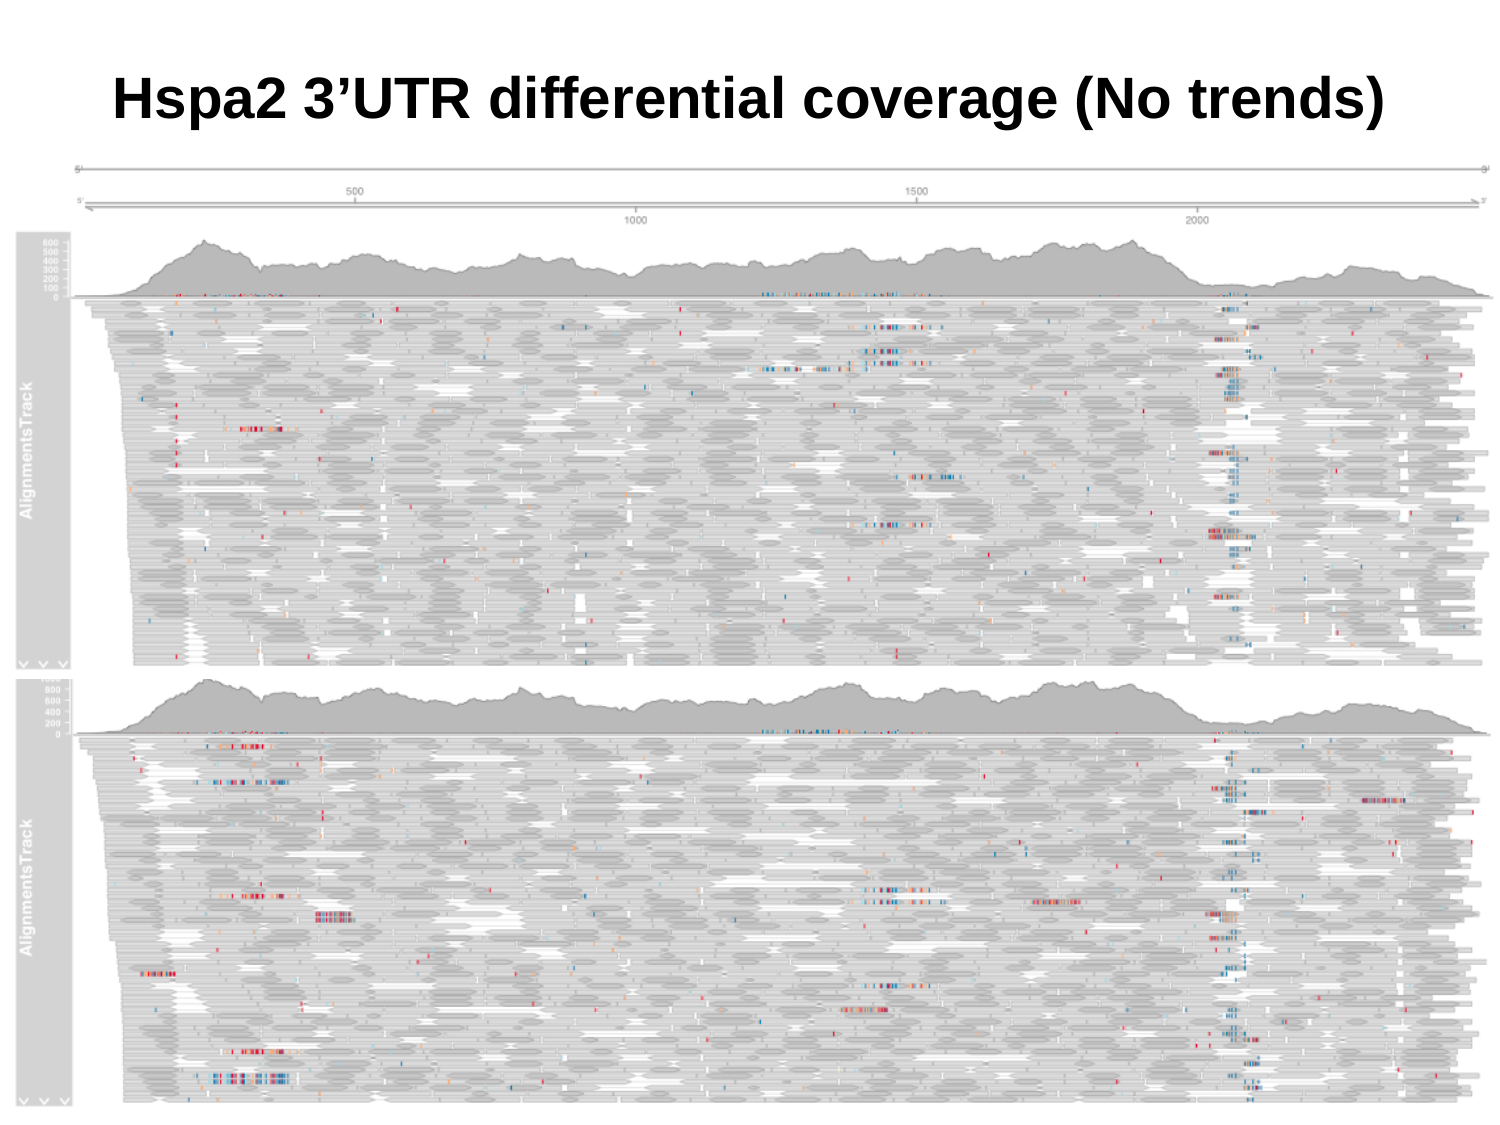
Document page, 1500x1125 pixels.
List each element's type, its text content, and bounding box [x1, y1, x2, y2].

picture [0, 138, 1500, 1116]
title Hspa2 3’UTR differential coverage (No trends) [75, 1, 1425, 137]
